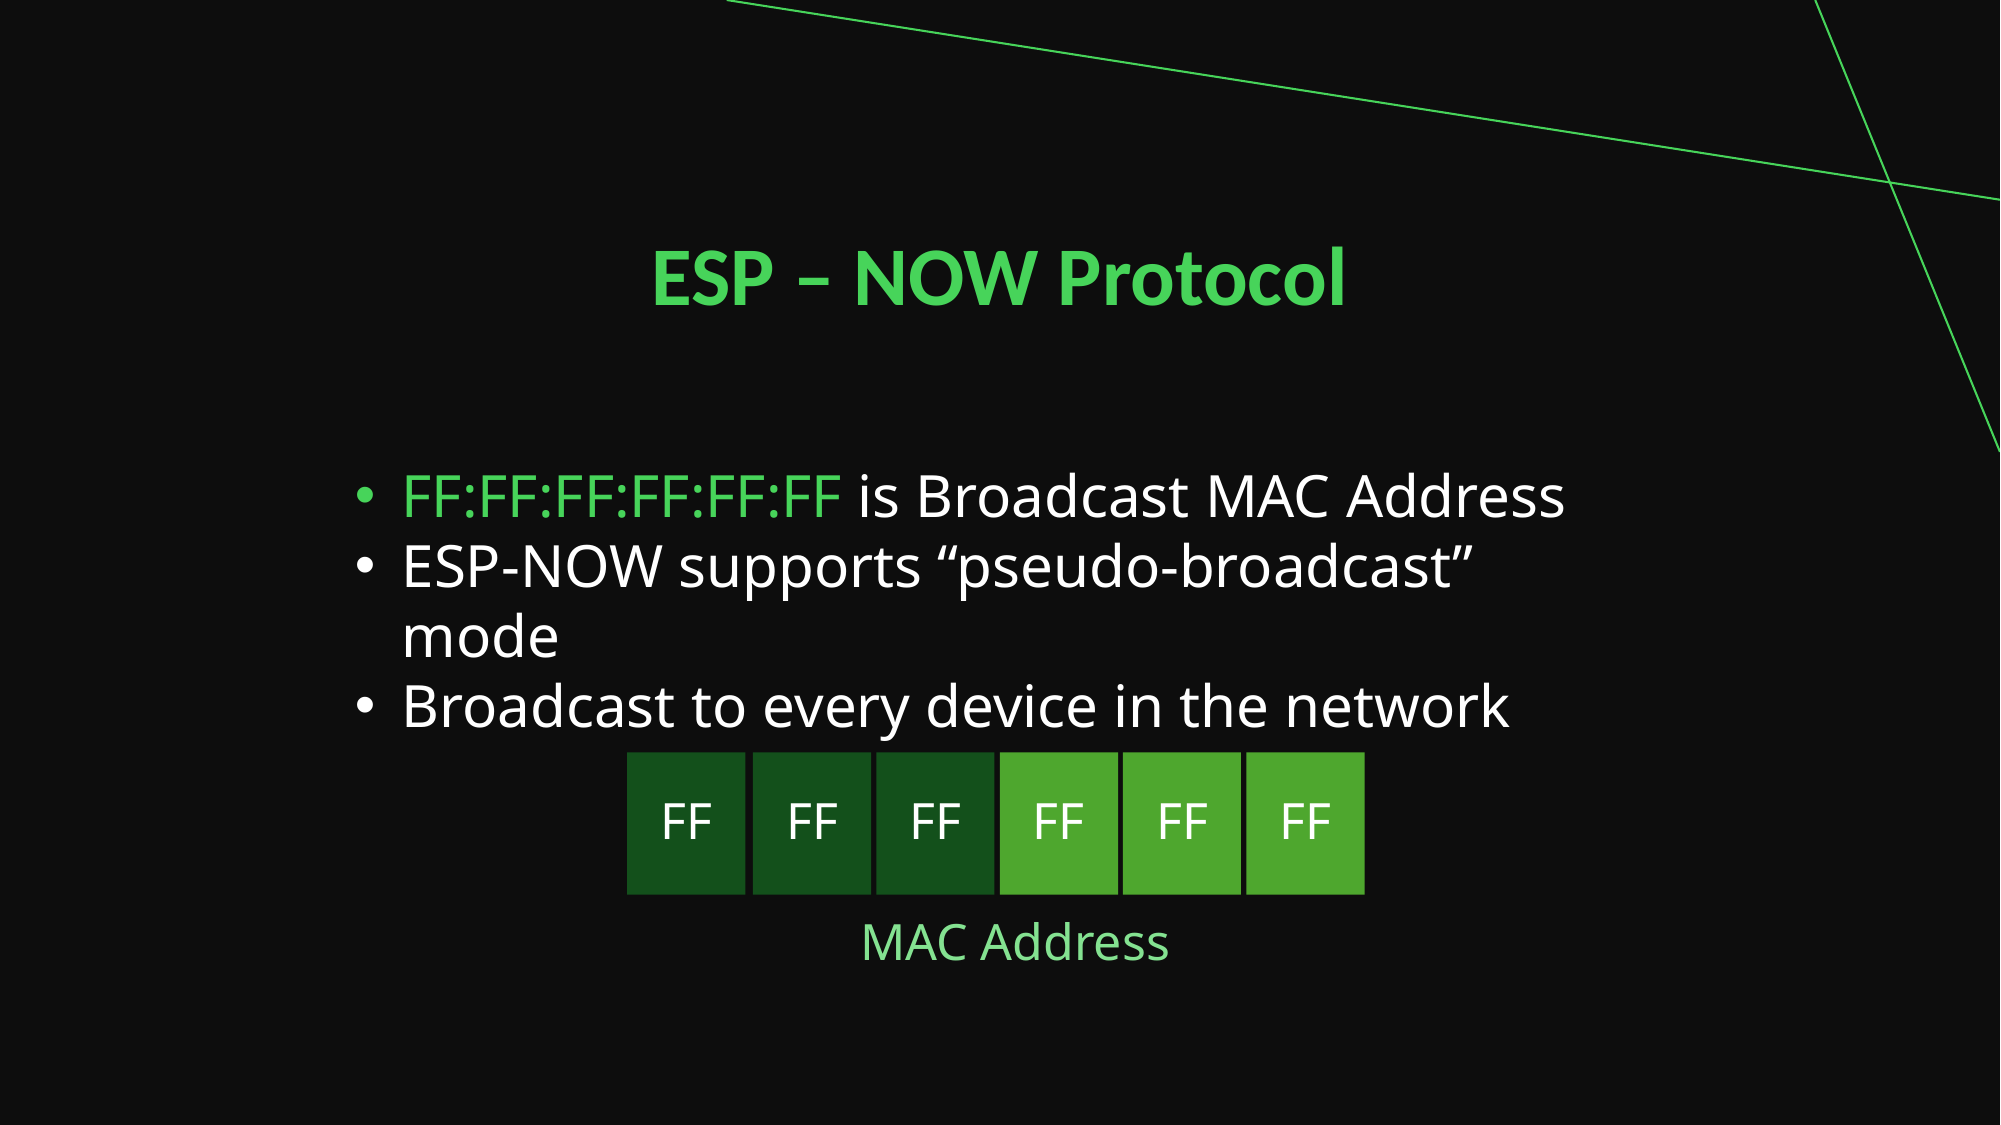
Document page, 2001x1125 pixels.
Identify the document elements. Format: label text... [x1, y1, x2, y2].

text_box FF:FF:FF:FF:FF:FF is Broadcast MAC Address ESP-NOW supports “pseudo-broadcast” mode Broadcast to every device in the network [340, 451, 1647, 747]
text_box FF [1121, 751, 1243, 896]
text_box ESP – NOW Protocol [575, 207, 1425, 330]
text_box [726, 0, 1814, 201]
text_box FF [1245, 751, 1366, 896]
text_box FF [751, 751, 873, 896]
text_box FF [626, 751, 747, 896]
text_box MAC Address [686, 902, 1345, 978]
text_box FF [875, 751, 996, 896]
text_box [1814, 0, 2000, 453]
text_box FF [998, 751, 1120, 896]
